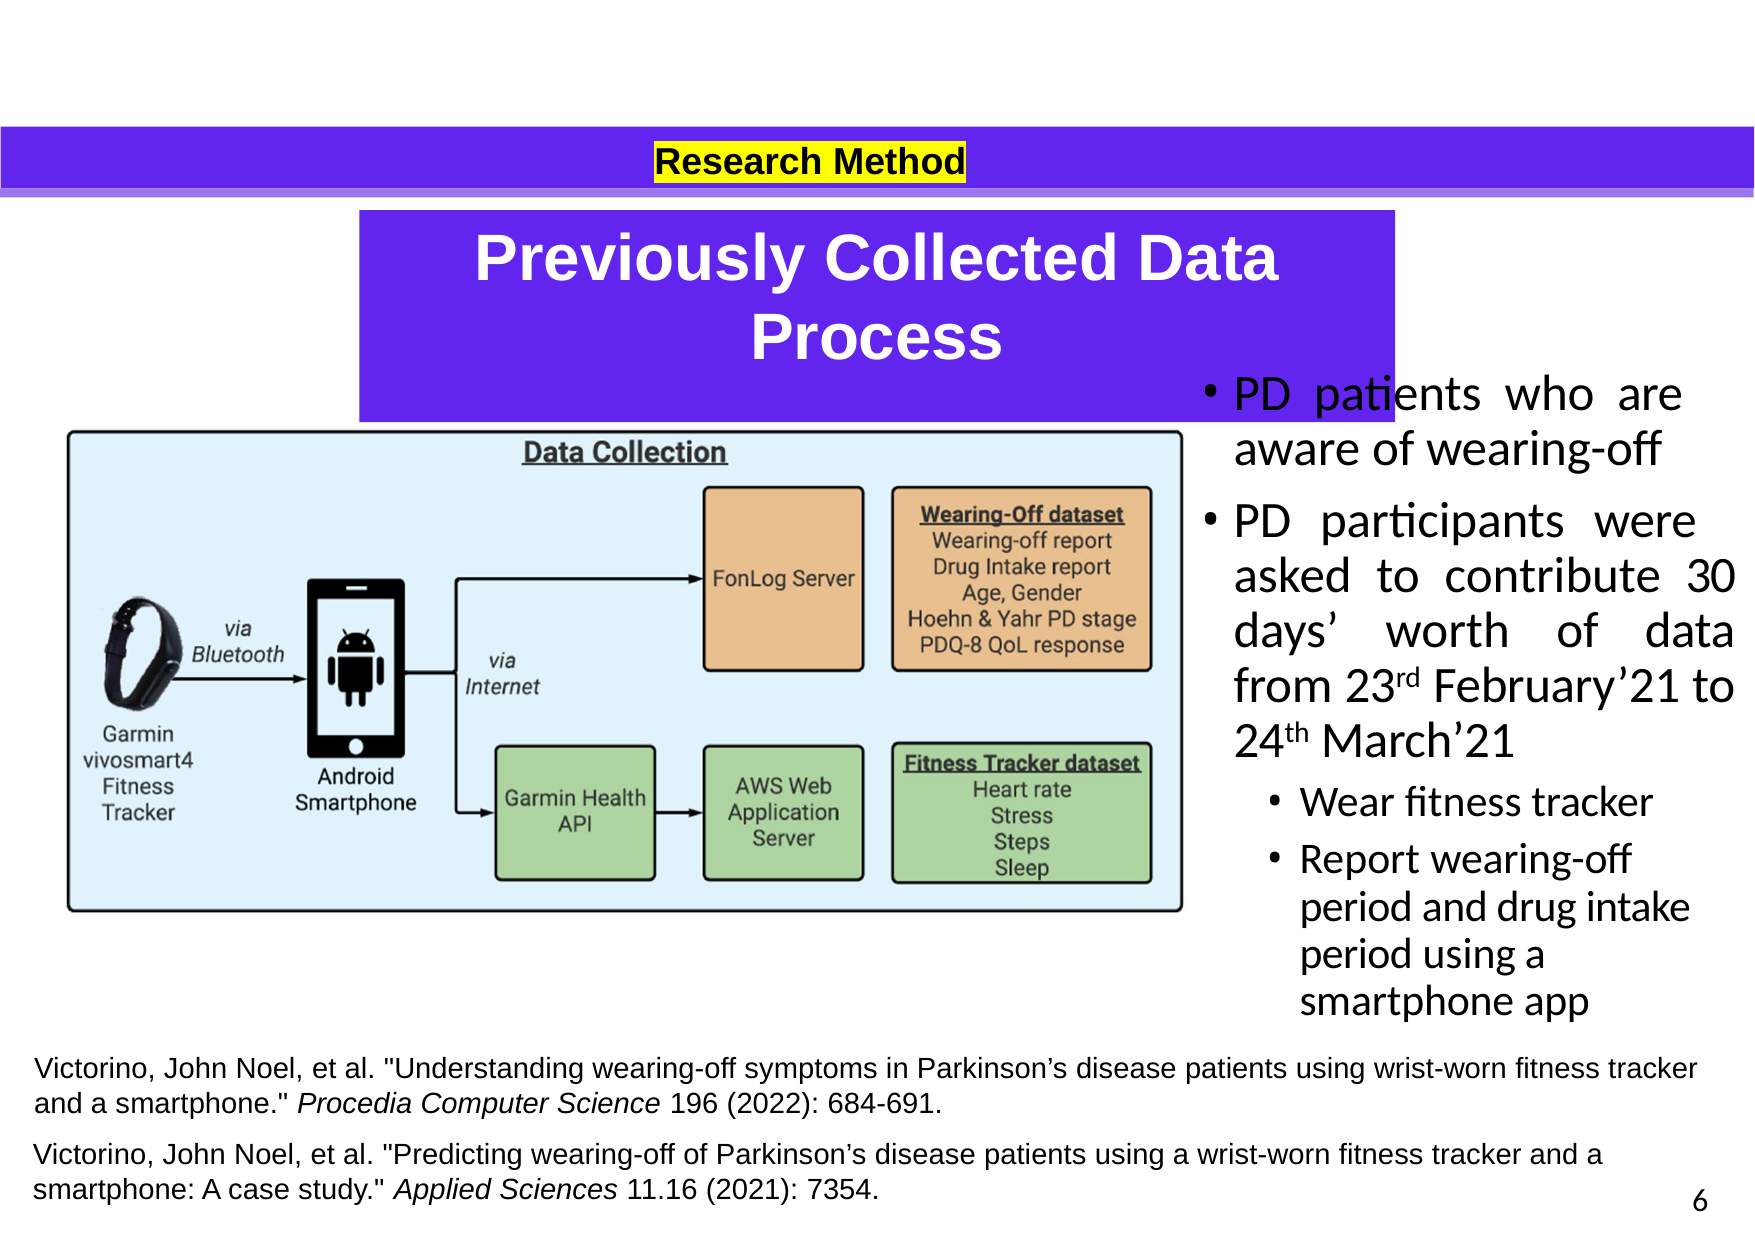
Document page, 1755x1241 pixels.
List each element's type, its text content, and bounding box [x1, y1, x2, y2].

picture [56, 417, 1200, 924]
text_box Research Method [639, 129, 1523, 190]
text_box Victorino, John Noel, et al. "Understanding wearing-off symptoms in Parkinson’s disease patients using wrist-worn fitness tracker and a smartphone." Procedia Computer Science 196 (2022): 684-691. [19, 1042, 1755, 1128]
text_box 6 [1689, 1176, 1750, 1218]
title Previously Collected Data Process [359, 210, 1396, 416]
text_box Victorino, John Noel, et al. "Predicting wearing-off of Parkinson’s disease patients using a wrist-worn fitness tracker and a smartphone: A case study." Applied Sciences 11.16 (2021): 7354. [18, 1128, 1676, 1213]
text_box PD patients who are aware of wearing-off PD participants were asked to contribute 30 days’ worth of data from 23rd February’21 to 24th March’21 Wear fitness tracker Report wearing-off period and drug intake period using a smartphone app [1198, 356, 1736, 1025]
